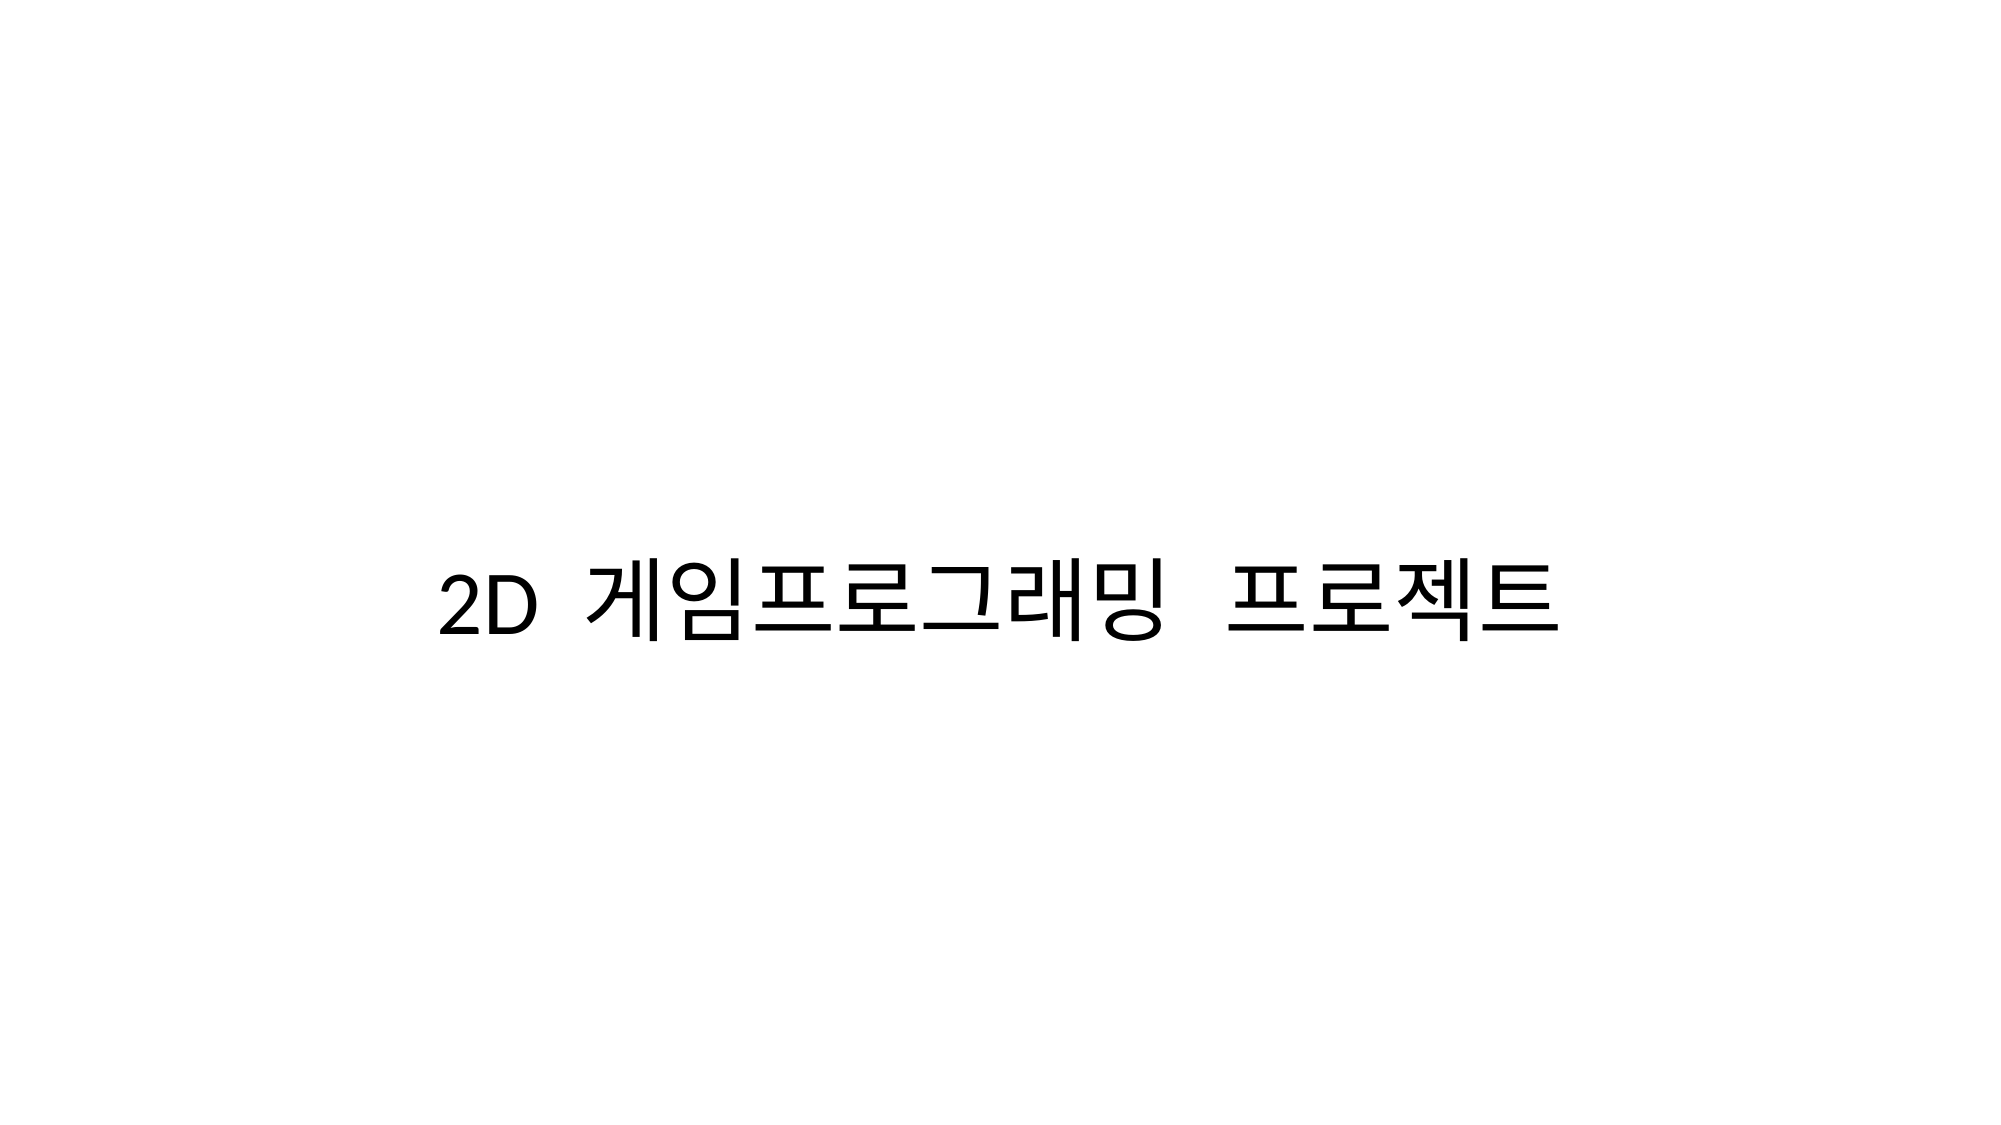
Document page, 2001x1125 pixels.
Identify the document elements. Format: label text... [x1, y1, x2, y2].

title 2D 게임프로그래밍 프로젝트 [150, 477, 1850, 719]
